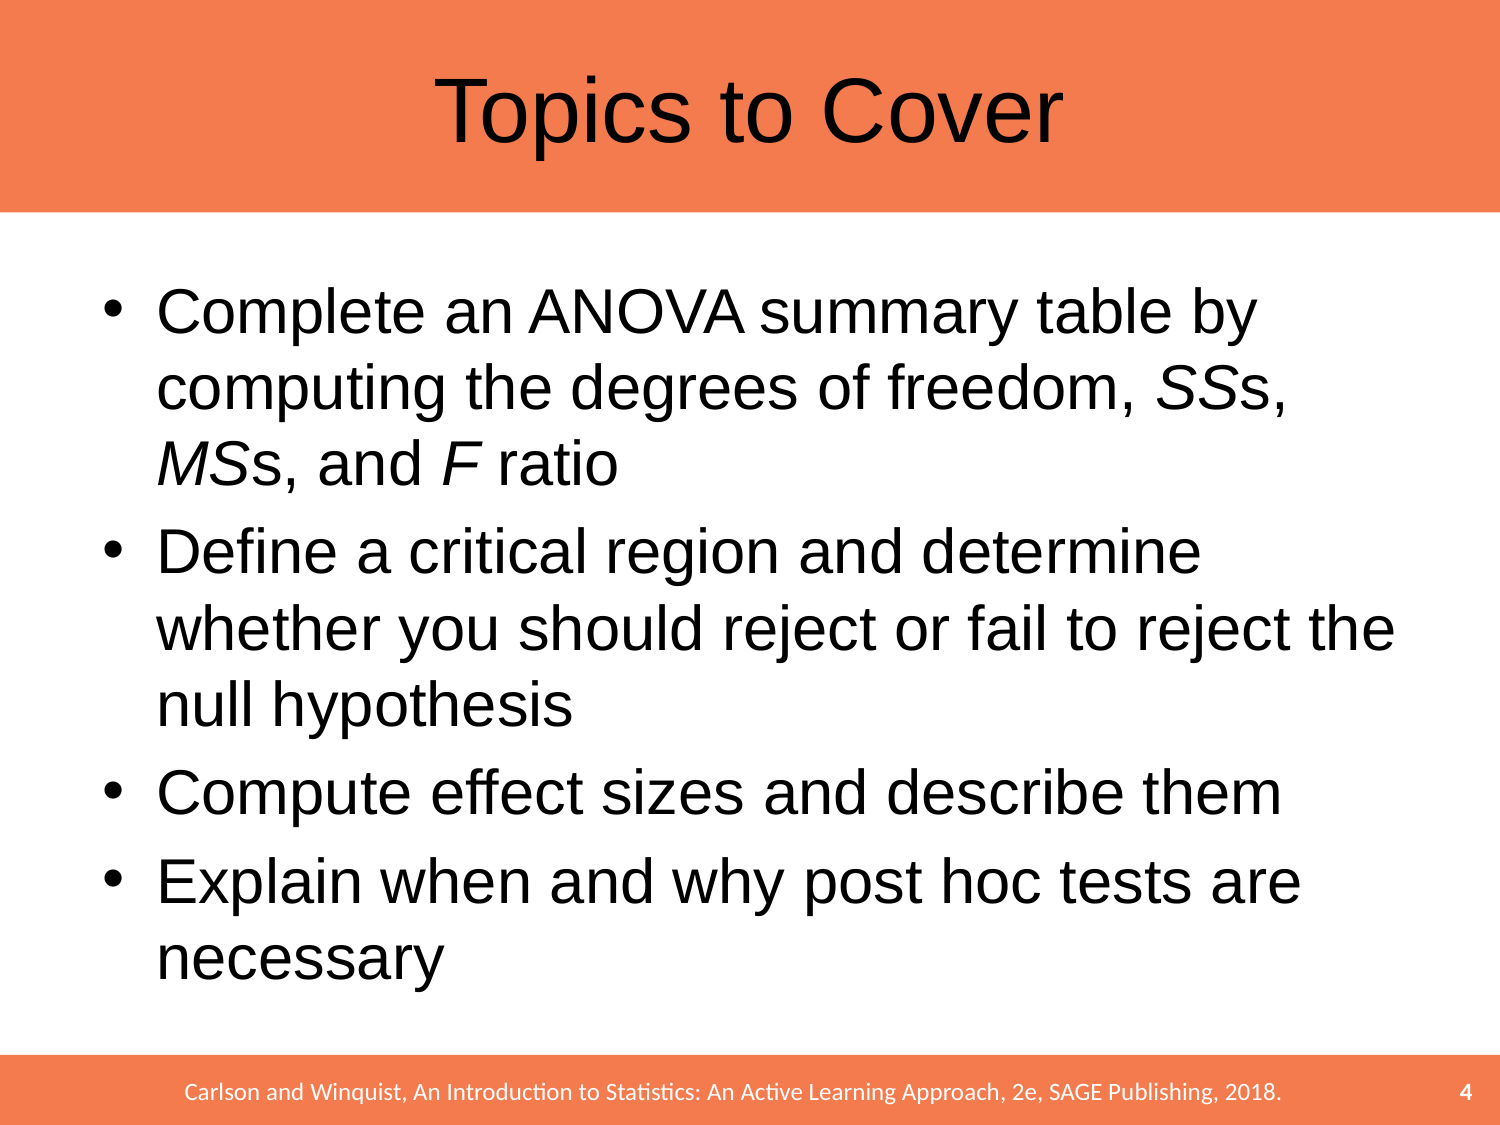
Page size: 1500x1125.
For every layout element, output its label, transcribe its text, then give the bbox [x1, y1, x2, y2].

slide_number 4 [1387, 1060, 1488, 1120]
title Topics to Cover [12, 18, 1488, 194]
list Complete an ANOVA summary table by computing the degrees of freedom, SSs, MSs, and F ratio Define a critical region and determine whether you should reject or fail to reject the null hypothesis Compute effect sizes and describe them Explain when and why post hoc tests are necessary [87, 262, 1425, 1005]
footer Carlson and Winquist, An Introduction to Statistics: An Active Learning Approach, 2e, SAGE Publishing, 2018. [150, 1060, 1325, 1121]
